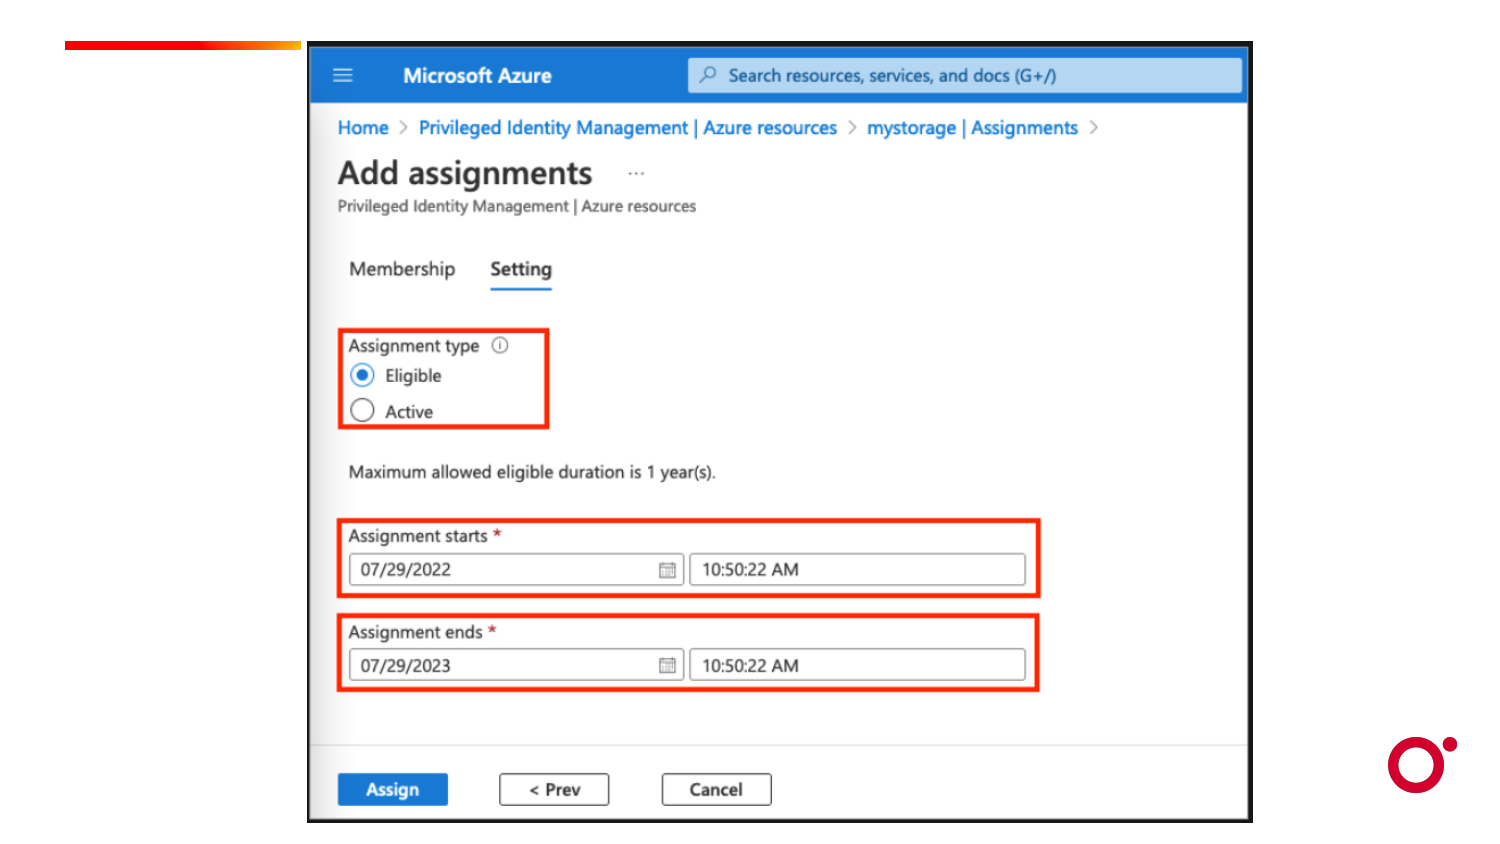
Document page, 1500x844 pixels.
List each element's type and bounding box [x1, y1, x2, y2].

picture [307, 41, 1253, 823]
picture [65, 41, 301, 50]
picture [1388, 737, 1457, 793]
